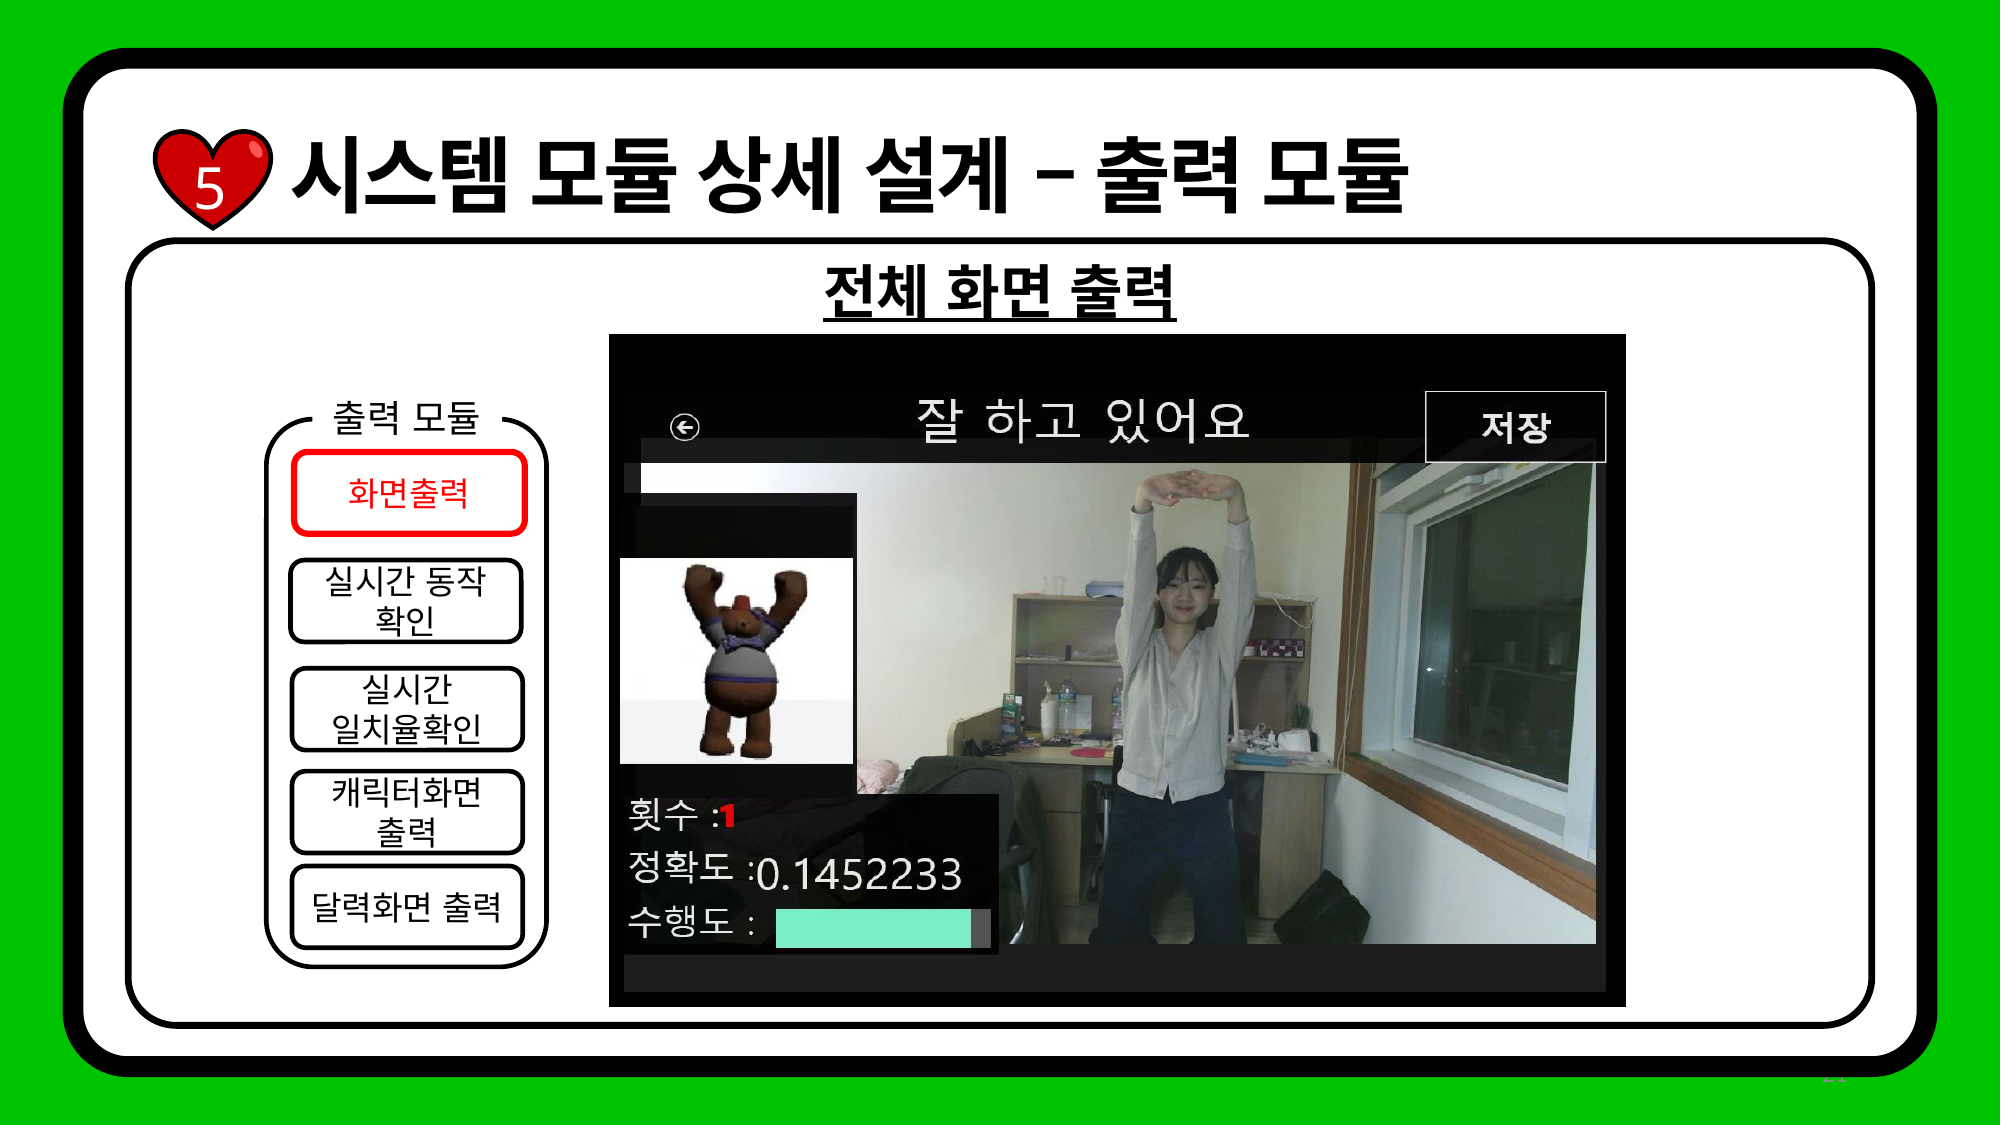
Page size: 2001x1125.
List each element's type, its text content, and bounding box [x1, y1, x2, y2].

text_box 시스템 모듈 상세 설계 – 출력 모듈 [274, 116, 1799, 231]
text_box [71, 57, 1929, 1068]
text_box [127, 239, 1873, 1027]
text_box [255, 392, 547, 967]
slide_number 21 [1412, 1042, 1863, 1103]
text_box 전체 화면 출력 [430, 248, 1570, 333]
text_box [155, 130, 271, 230]
picture [609, 334, 1626, 1007]
